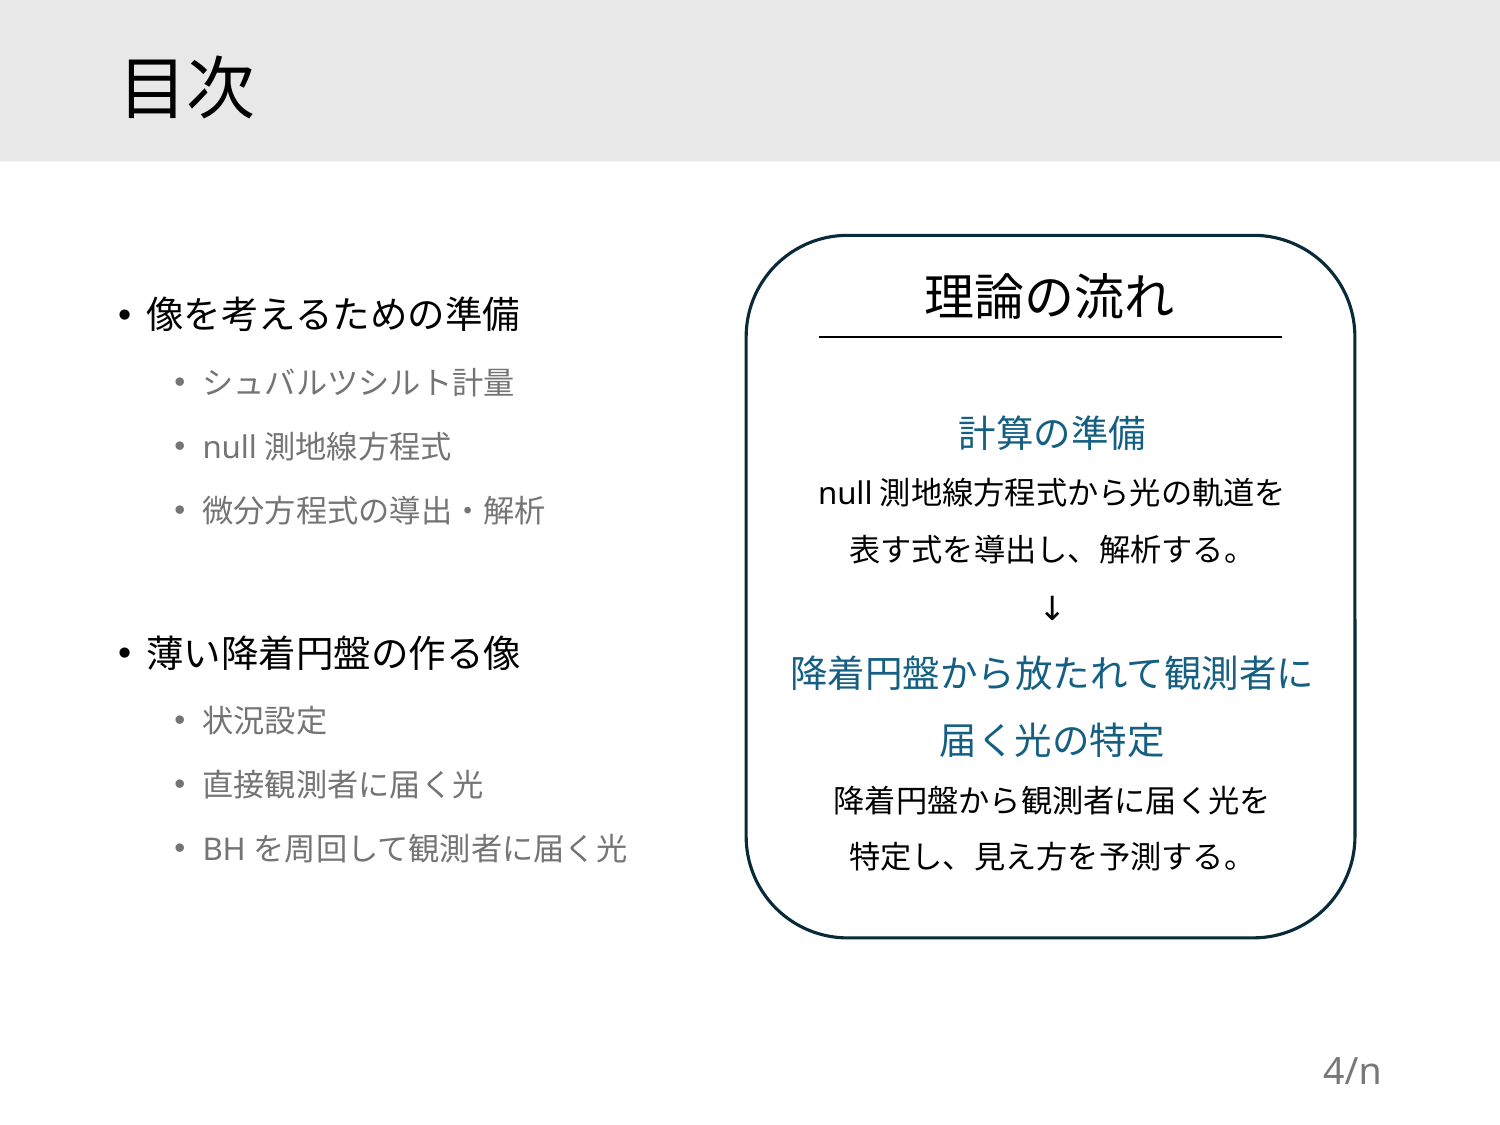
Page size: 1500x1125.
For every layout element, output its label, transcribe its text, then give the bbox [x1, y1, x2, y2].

text_box 計算の準備 null測地線方程式から光の軌道を 表す式を導出し、解析する。 ↓ 降着円盤から放たれて観測者に 届く光の特定 降着円盤から観測者に届く光を 特定し、見え方を予測する。 [772, 380, 1333, 998]
title 目次 [103, 11, 750, 173]
list 像を考えるための準備 シュバルツシルト計量 null測地線方程式 微分方程式の導出・解析 薄い降着円盤の作る像 状況設定 直接観測者に届く光 BHを周回して観測者に届く光 [103, 261, 750, 1043]
text_box 理論の流れ [909, 261, 1192, 336]
text_box [0, 0, 1500, 163]
slide_number 4/n [1059, 1042, 1397, 1103]
text_box [750, 233, 1357, 907]
